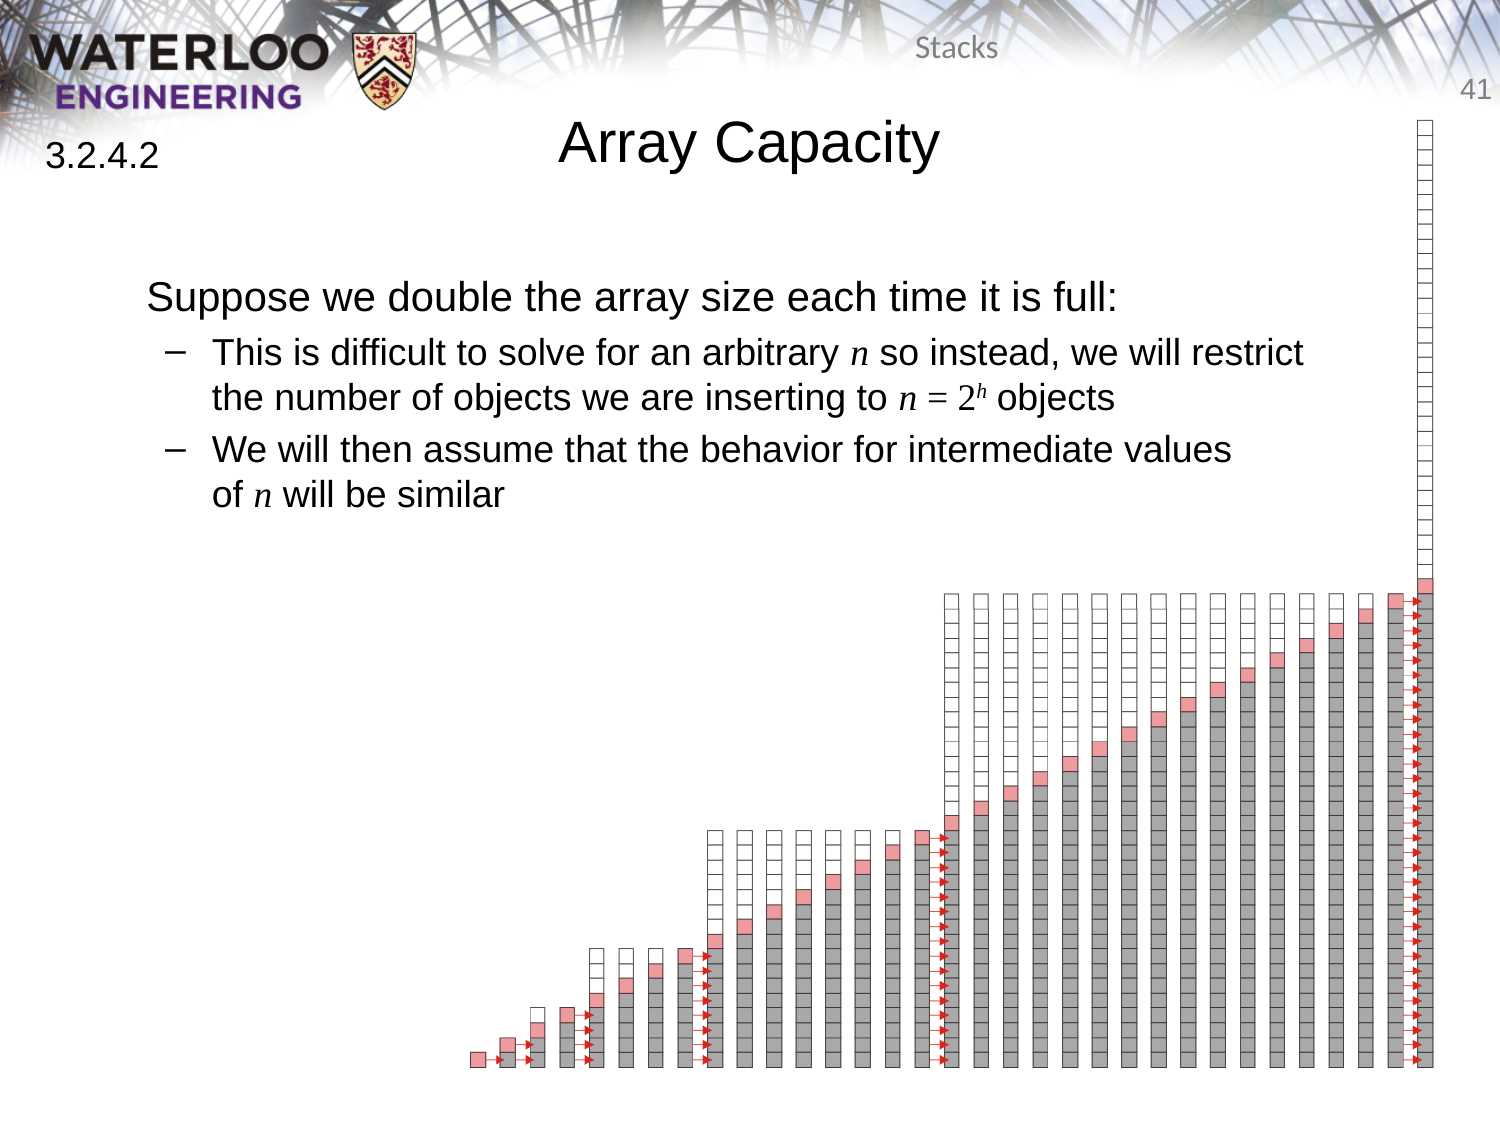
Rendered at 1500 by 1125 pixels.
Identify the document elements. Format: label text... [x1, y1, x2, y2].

picture [0, 0, 1500, 1125]
title Array Capacity [74, 44, 1426, 233]
text_box 3.2.4.2 [30, 124, 175, 184]
list Suppose we double the array size each time it is full: This is difficult to solve for an arbitrary n so instead, we will restrict the number of objects we are inserting to n = 2h objects We will then assume that the behavior for intermediate values of n will be similar [74, 262, 461, 1006]
